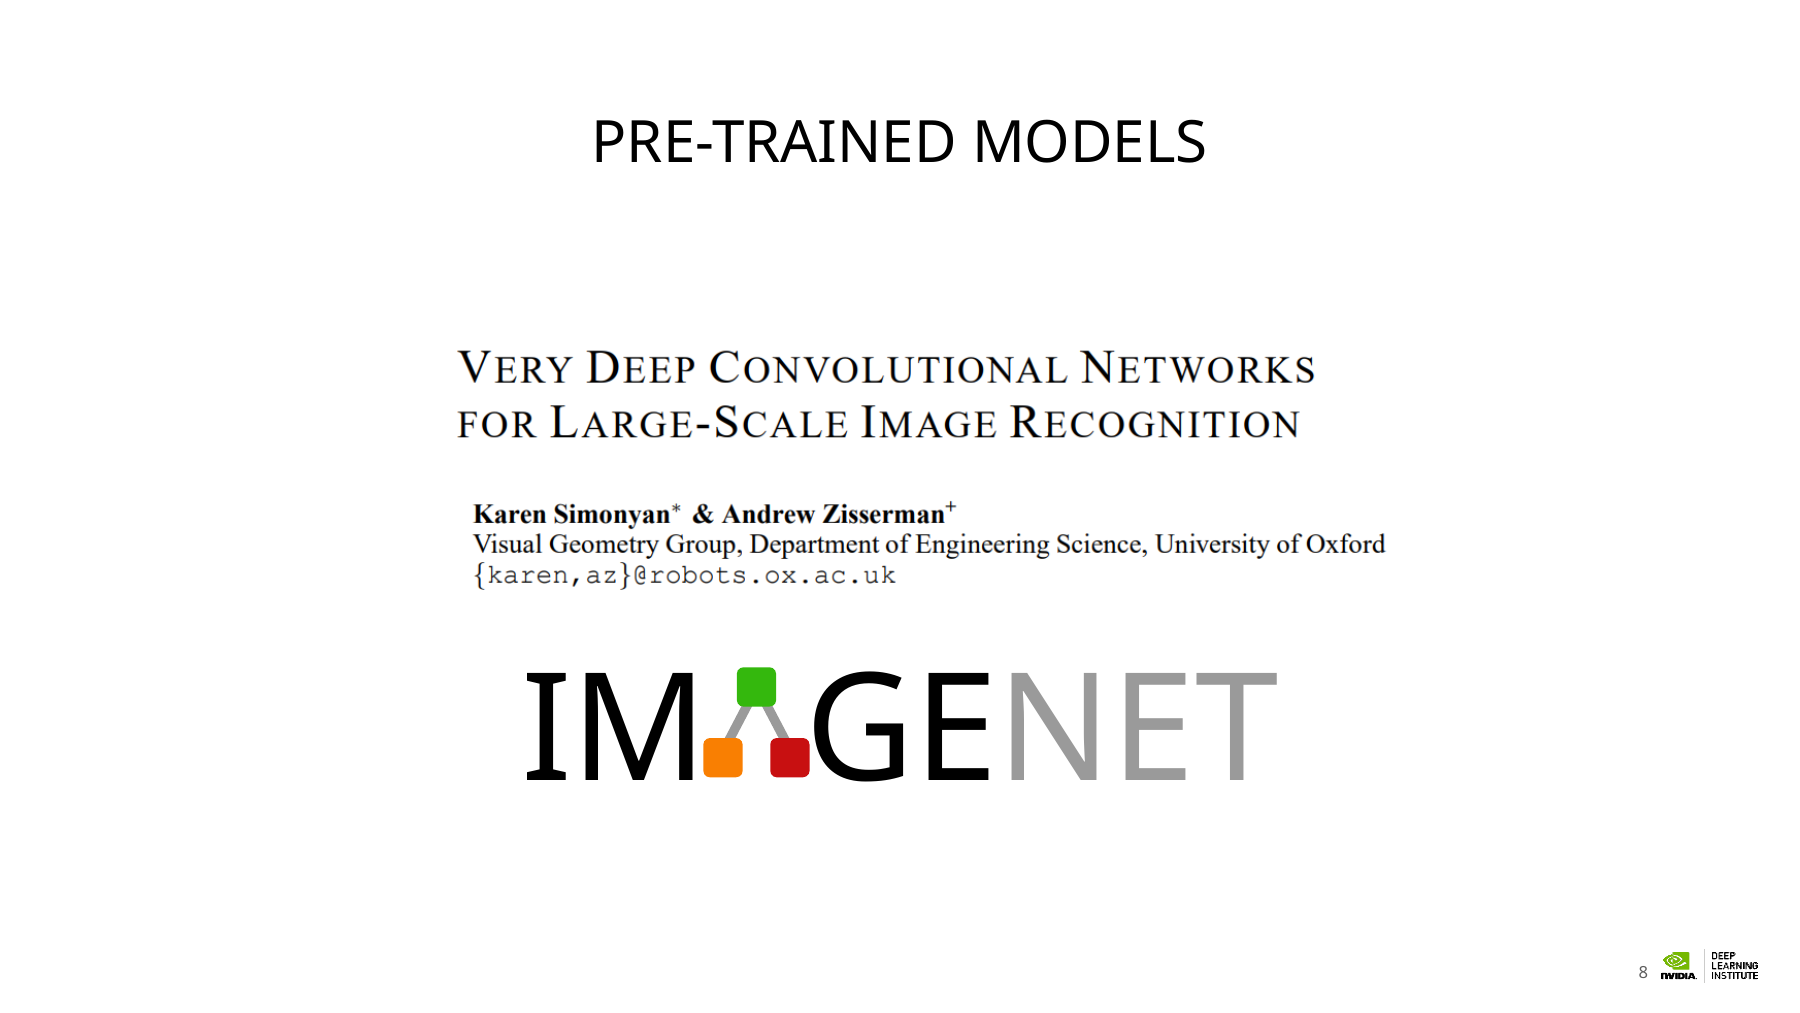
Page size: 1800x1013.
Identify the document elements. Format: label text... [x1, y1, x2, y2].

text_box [516, 641, 1284, 822]
picture [1705, 949, 1758, 983]
picture [1661, 949, 1704, 983]
picture [418, 295, 1409, 626]
title Pre-Trained Models [81, 85, 1719, 183]
